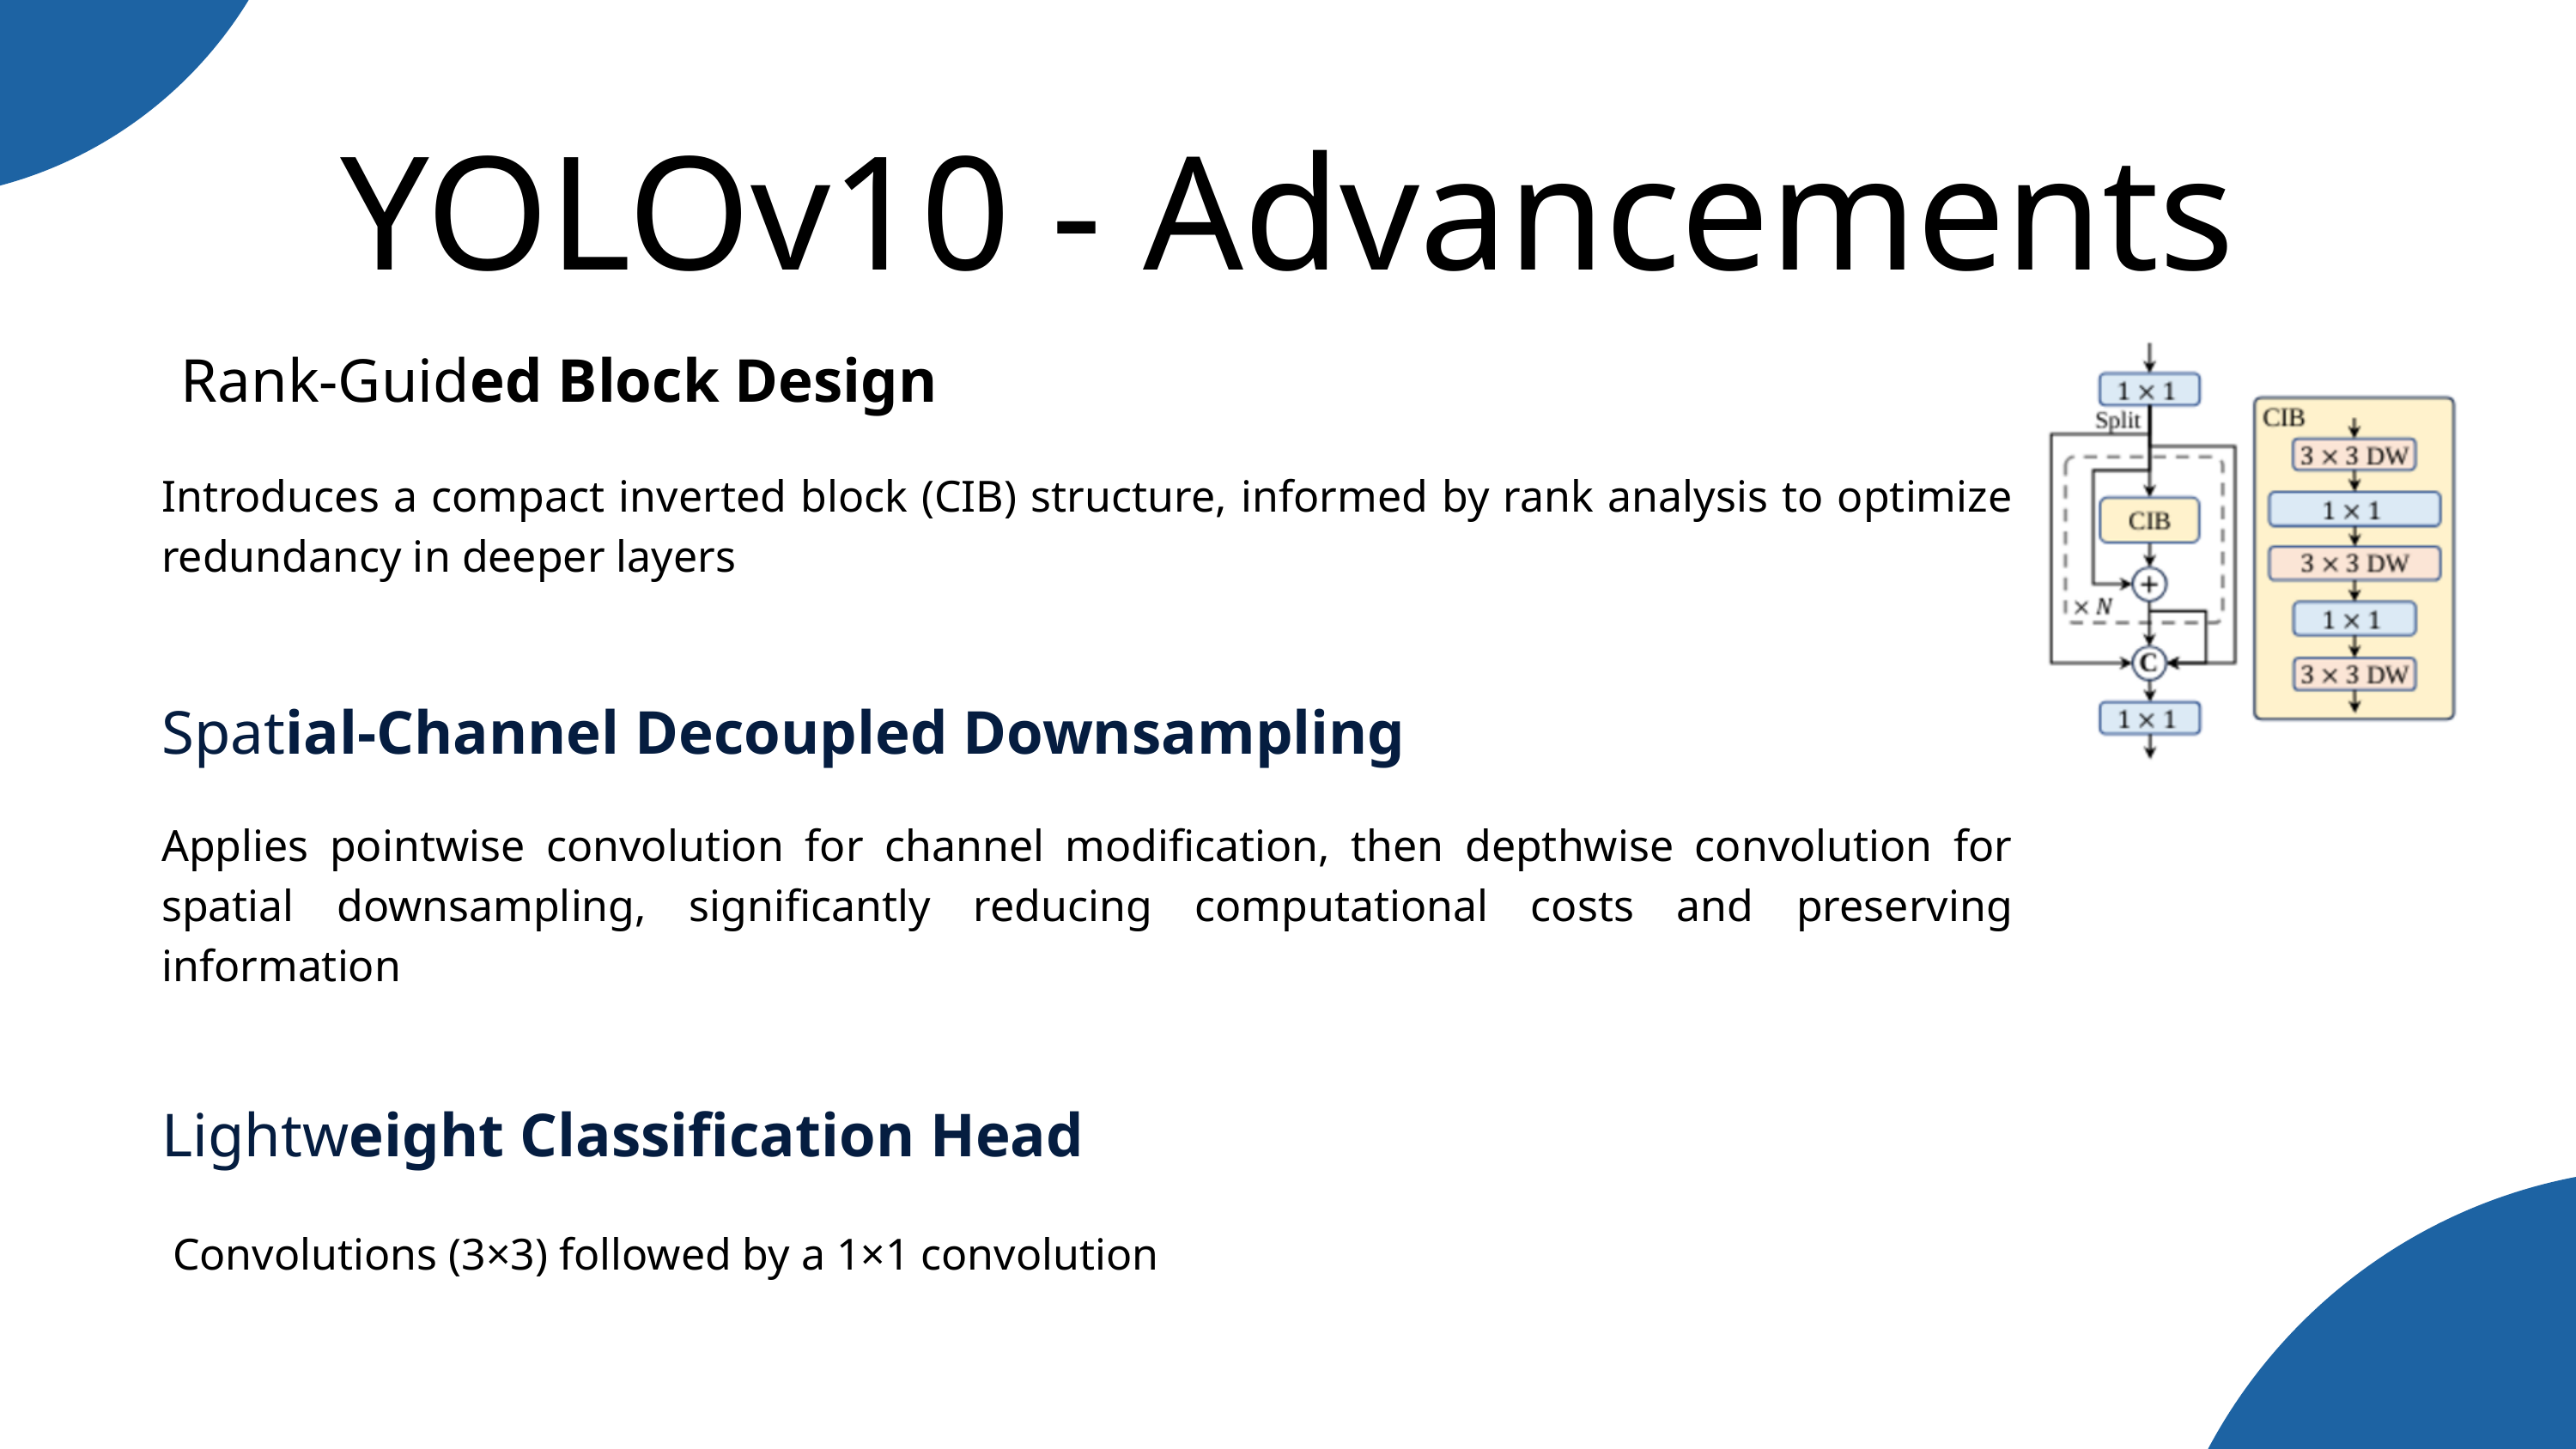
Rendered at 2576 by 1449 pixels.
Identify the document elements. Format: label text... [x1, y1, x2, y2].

text_box Convolutions (3×3) followed by a 1×1 convolution [161, 1218, 2014, 1279]
text_box Spatial-Channel Decoupled Downsampling [161, 682, 1450, 809]
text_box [2146, 1167, 2576, 1449]
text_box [0, 0, 311, 200]
text_box YOLOv10 - Advancements [251, 81, 2325, 302]
text_box [1935, 306, 2552, 803]
text_box Rank-Guided Block Design [161, 330, 957, 459]
text_box Introduces a compact inverted block (CIB) structure, informed by rank analysis to optimize redundancy in deeper layers [161, 459, 2014, 580]
text_box Lightweight Classification Head [161, 1085, 1133, 1218]
text_box Applies pointwise convolution for channel modification, then depthwise convolution for spatial downsampling, significantly reducing computational costs and preserving information [161, 809, 2014, 991]
